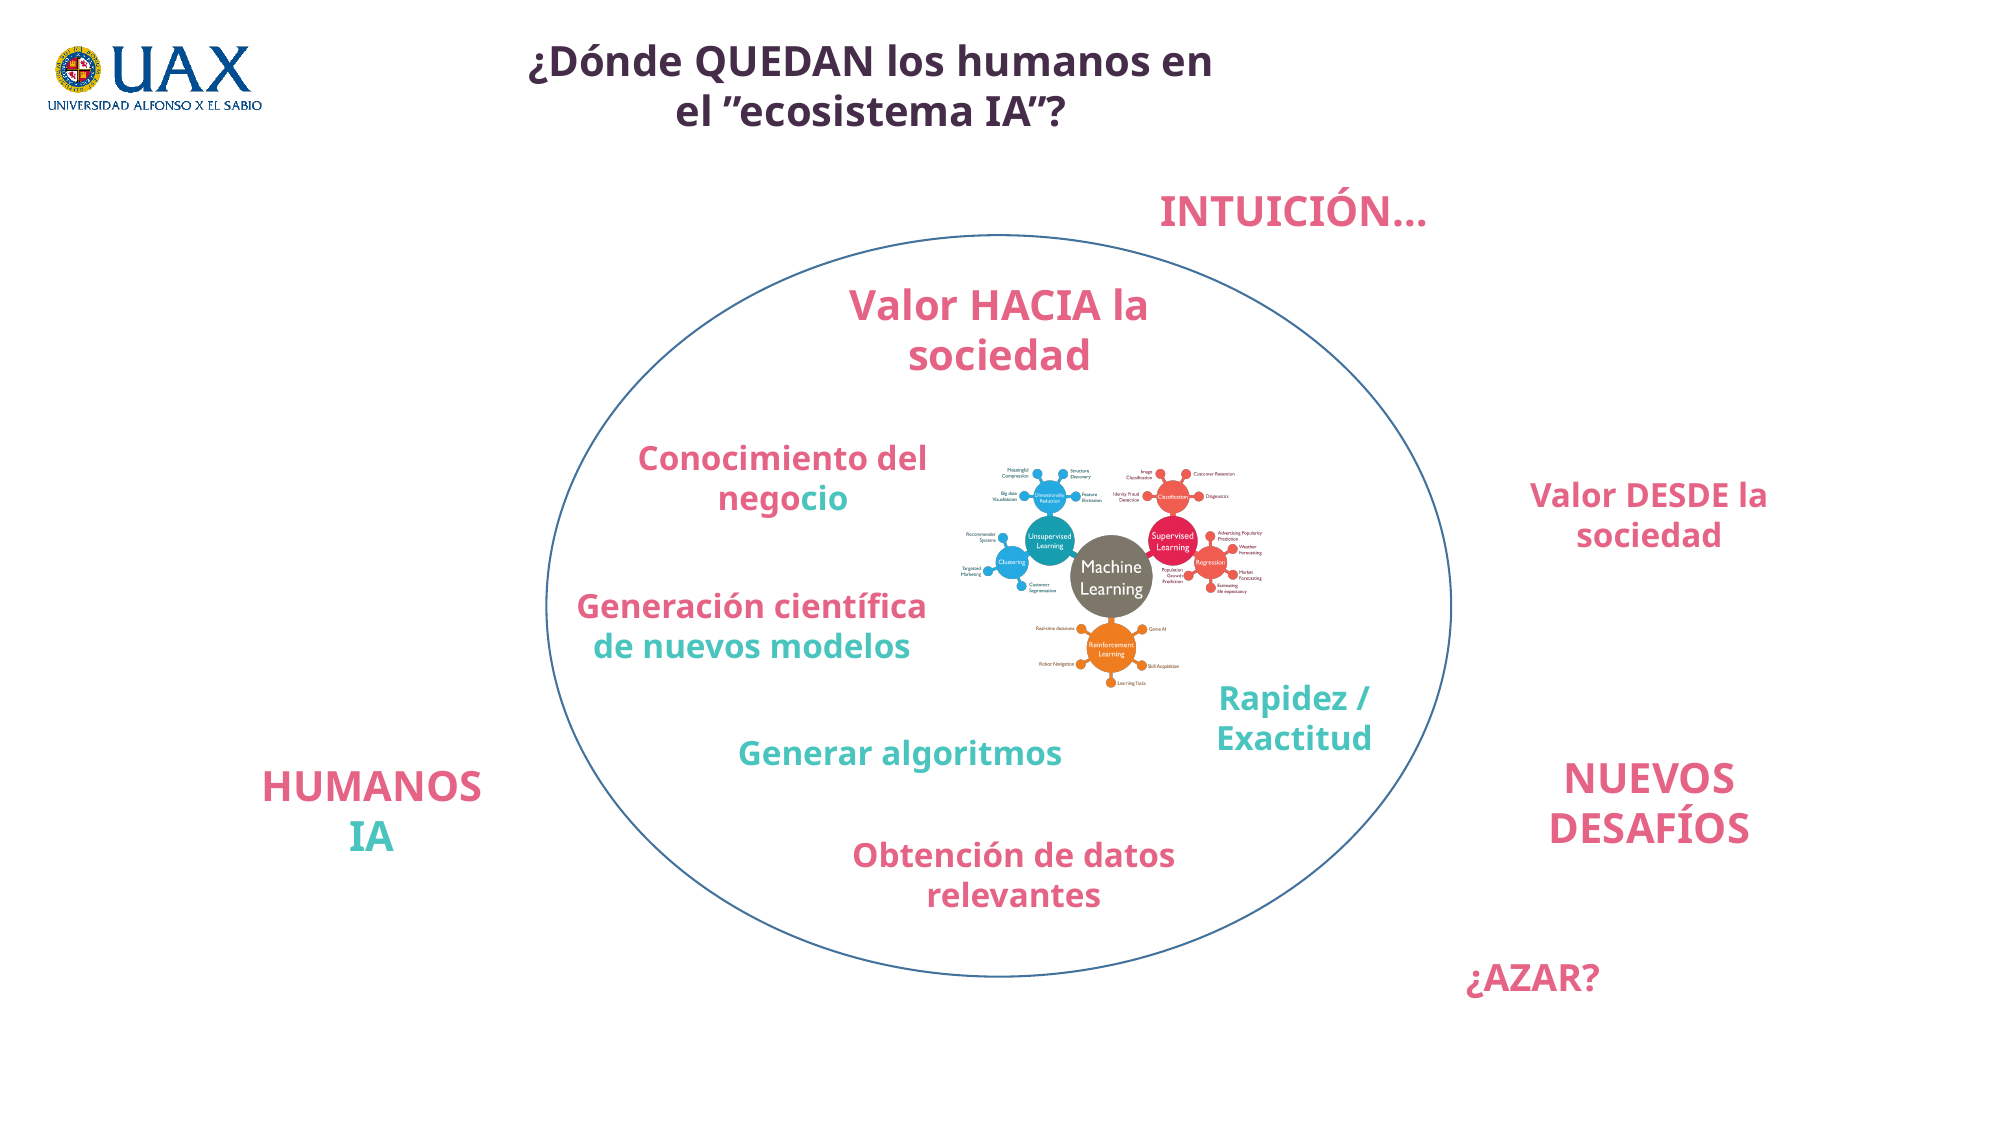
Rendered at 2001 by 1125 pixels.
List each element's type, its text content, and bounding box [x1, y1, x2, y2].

text_box [599, 234, 1453, 669]
text_box ¿AZAR? [1451, 946, 1632, 1007]
picture [28, 31, 281, 125]
text_box INTUICIÓN… [1096, 177, 1493, 243]
text_box Generar algoritmos [701, 724, 1099, 780]
text_box Valor HACIA la sociedad [801, 271, 1199, 387]
text_box Rapidez / Exactitud [1137, 669, 1452, 764]
text_box Valor DESDE la sociedad [1451, 466, 1848, 562]
text_box HUMANOS IA [215, 752, 529, 867]
picture [957, 466, 1266, 688]
text_box Generación científica de nuevos modelos [553, 578, 951, 673]
text_box ¿Dónde QUEDAN los humanos en el ”ecosistema IA”? [501, 27, 1242, 143]
text_box [545, 455, 1410, 978]
text_box NUEVOS DESAFÍOS [1451, 744, 1848, 859]
text_box Conocimiento del negocio [584, 429, 982, 524]
text_box Obtención de datos relevantes [815, 826, 1213, 922]
